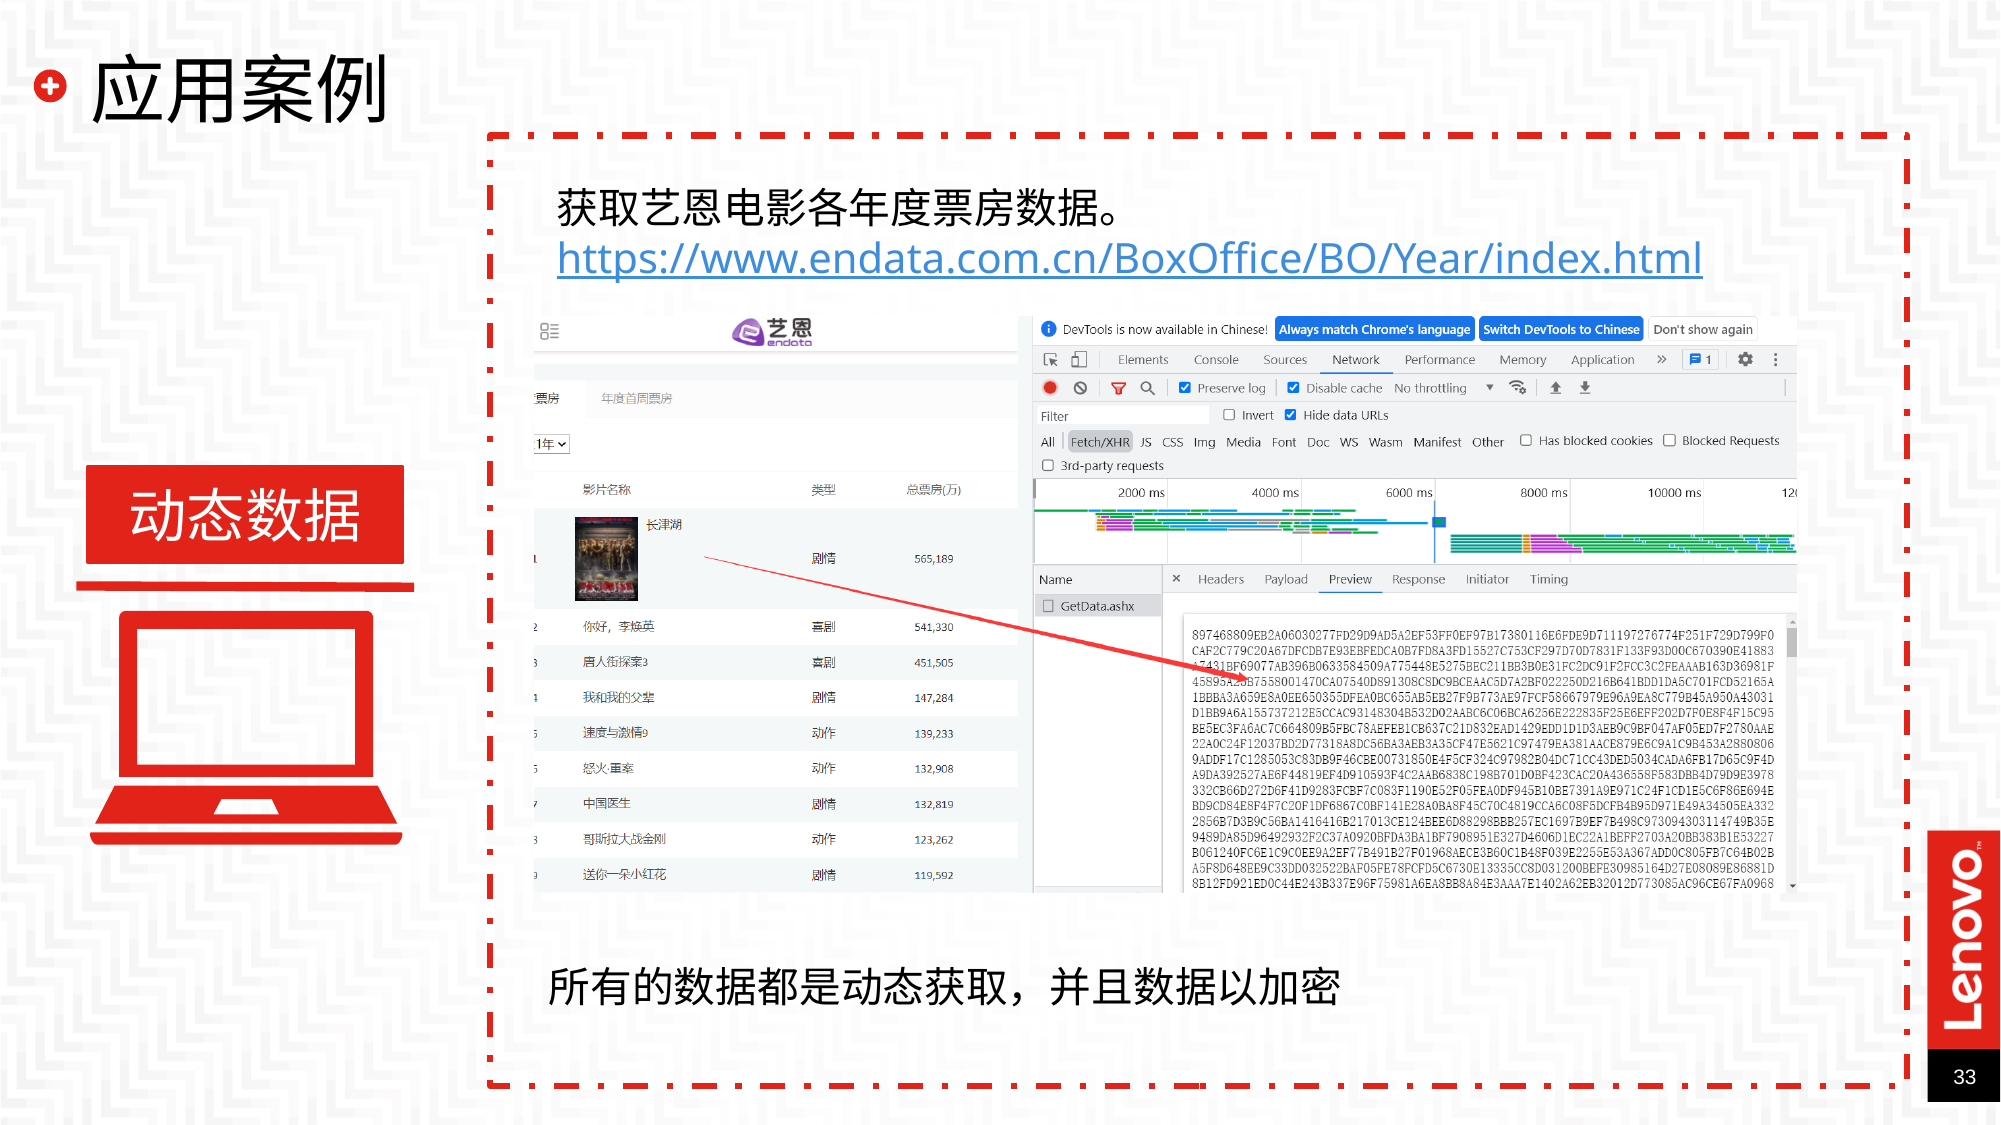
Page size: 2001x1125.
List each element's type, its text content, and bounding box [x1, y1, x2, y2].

text_box [95, 785, 398, 824]
text_box 所有的数据都是动态获取，并且数据以加密 [533, 953, 1357, 1019]
text_box 获取艺恩电影各年度票房数据。 https://www.endata.com.cn/BoxOffice/BO/Year/index.html [541, 173, 1719, 289]
text_box [89, 832, 403, 845]
title 应用案例 [90, 45, 1907, 131]
text_box 动态数据 [86, 465, 404, 564]
text_box [119, 610, 374, 777]
picture [1928, 831, 2001, 1049]
picture [0, 0, 2001, 1125]
text_box [488, 133, 1909, 1088]
